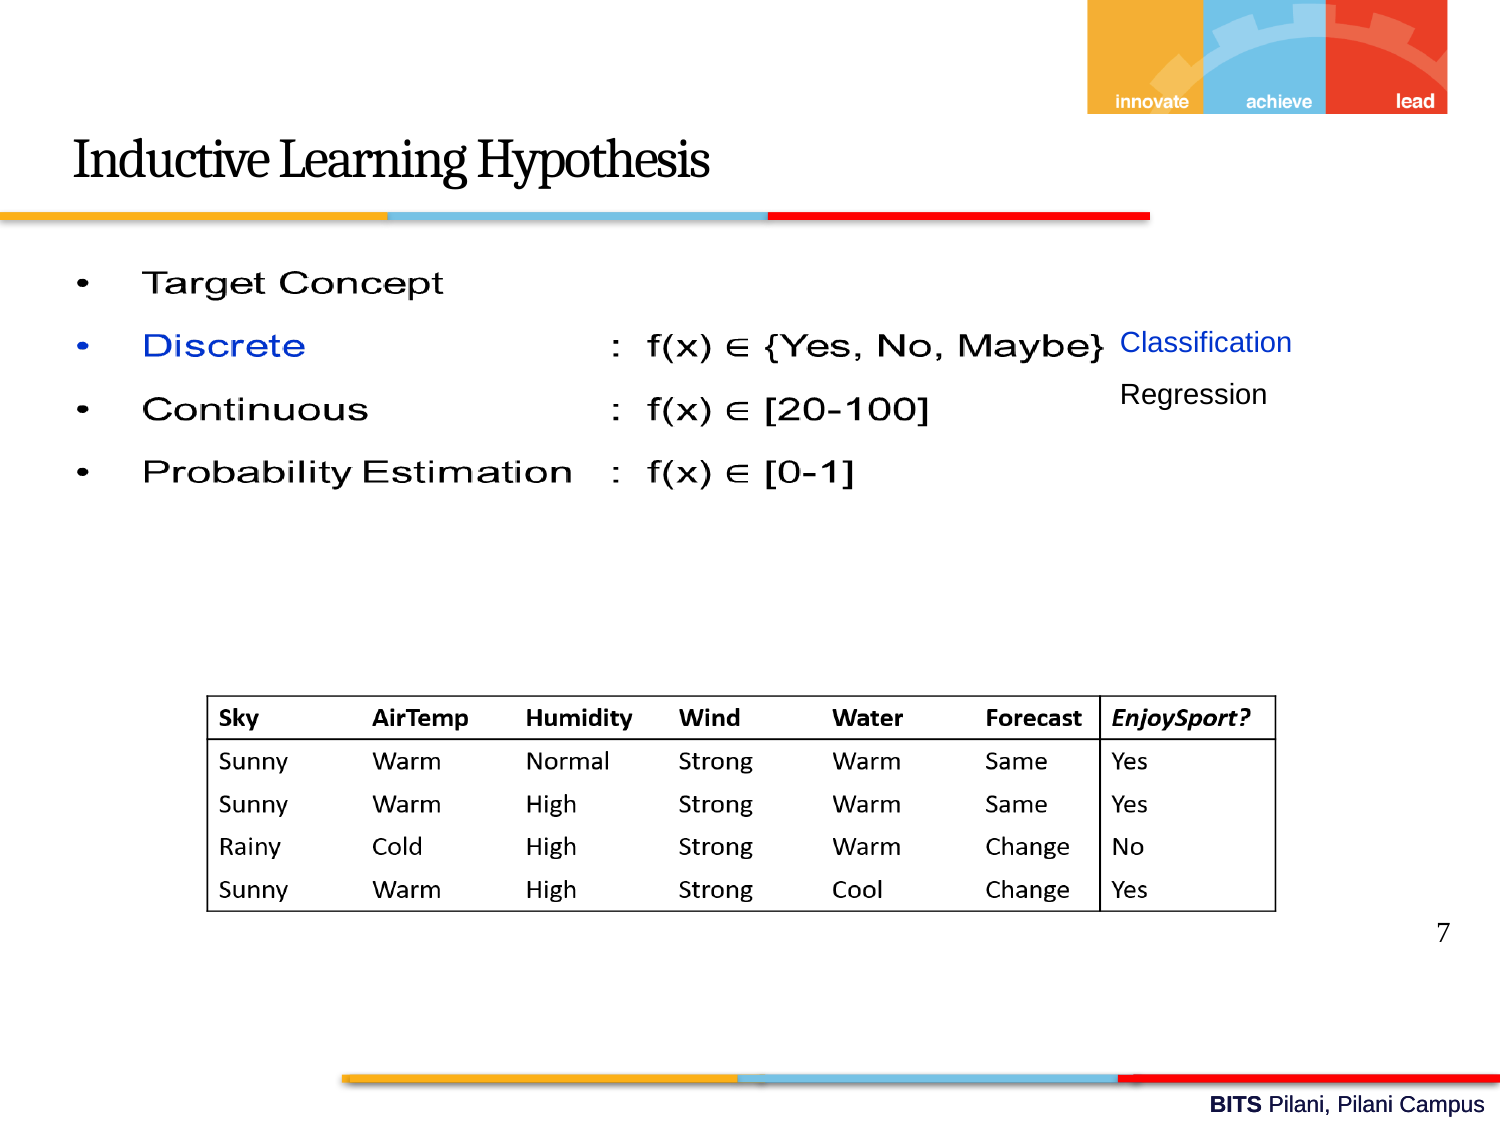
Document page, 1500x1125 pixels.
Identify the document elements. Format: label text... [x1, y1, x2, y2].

slide_number 7 [1424, 908, 1500, 944]
list [50, 245, 1173, 988]
title Inductive Learning Hypothesis [47, 60, 946, 260]
picture [1087, 0, 1448, 114]
picture [205, 692, 1277, 921]
text_box Classification Regression [1108, 299, 1500, 416]
